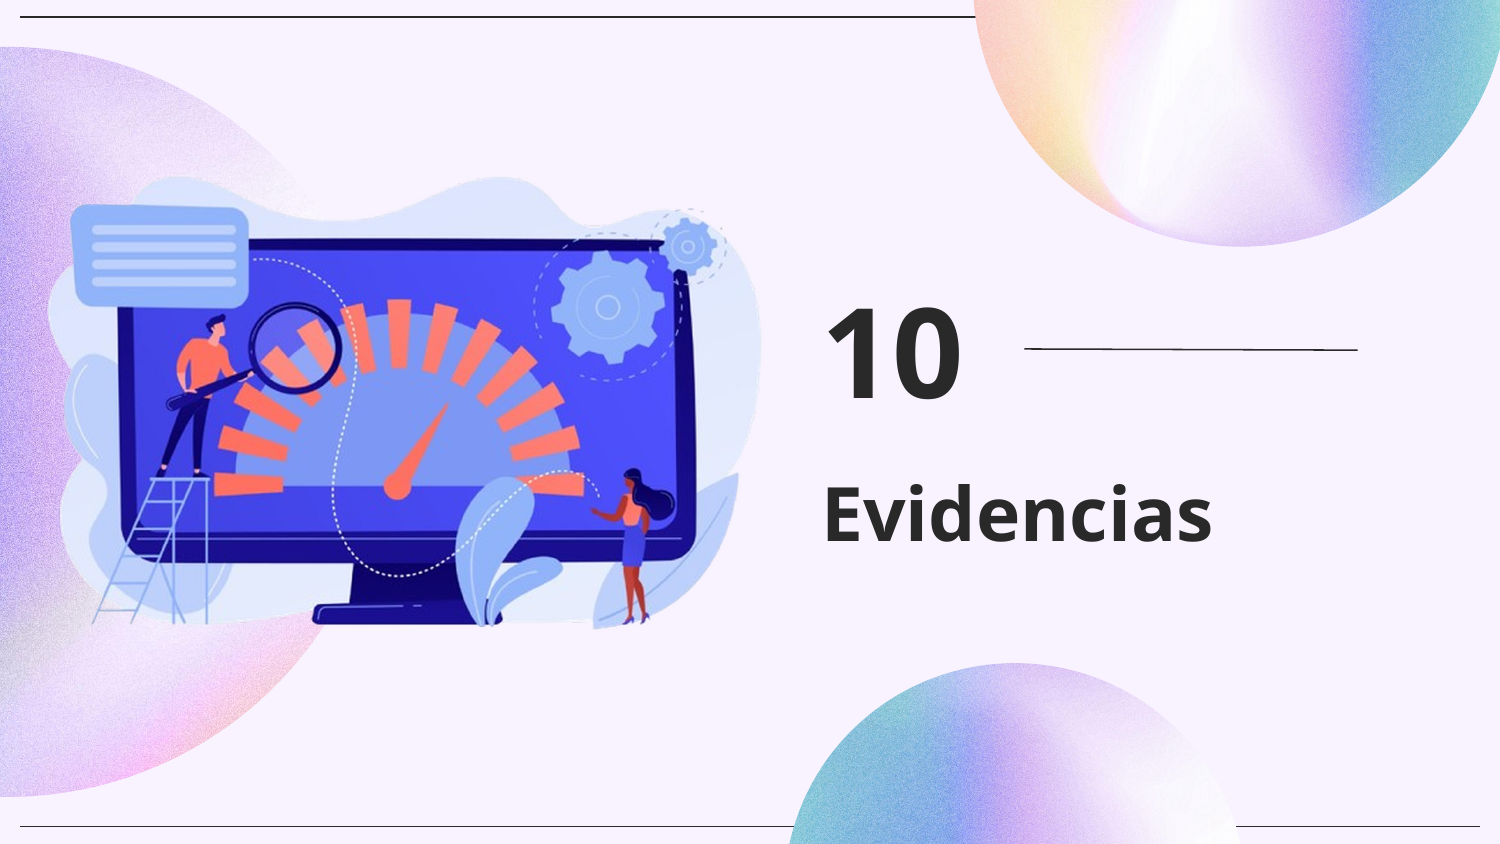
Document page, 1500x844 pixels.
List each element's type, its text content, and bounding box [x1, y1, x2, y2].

title Evidencias [810, 451, 1383, 564]
title 10 [810, 279, 1025, 418]
picture [973, 0, 1500, 247]
picture [789, 663, 1241, 844]
picture [0, 46, 807, 797]
